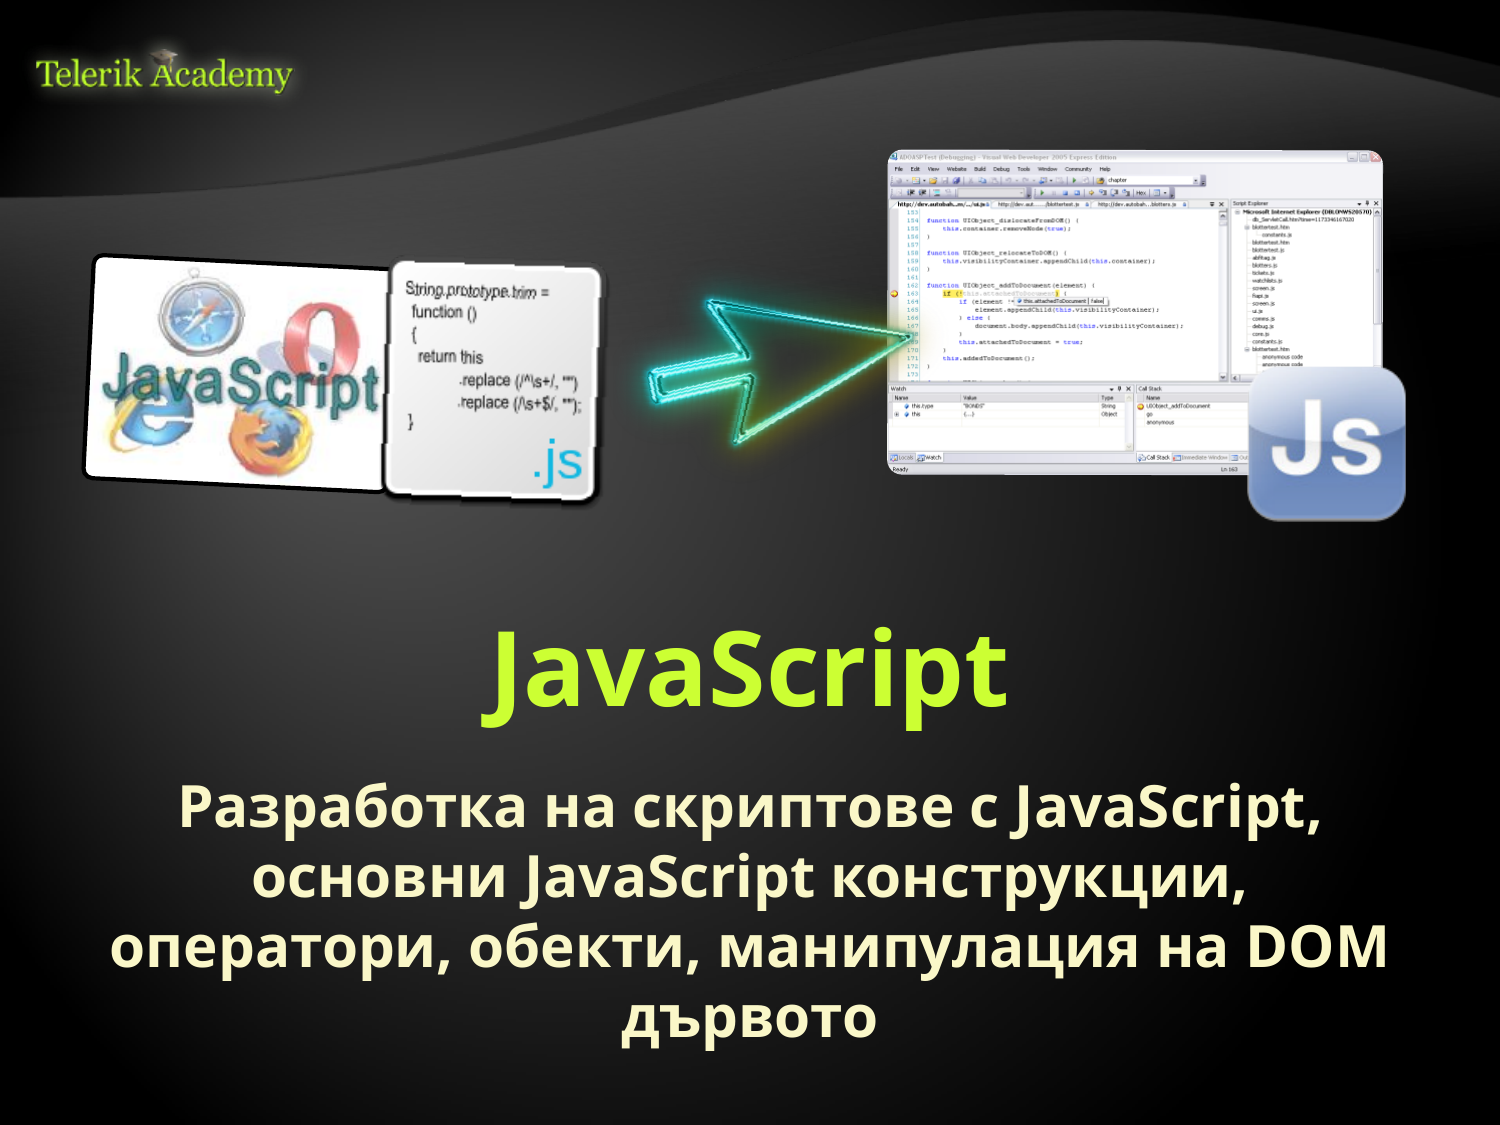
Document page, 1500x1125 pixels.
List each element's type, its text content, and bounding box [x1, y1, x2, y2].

picture [0, 0, 1500, 1125]
title JavaScript [99, 612, 1400, 725]
subtitle Разработка на скриптове с JavaScript, основни JavaScript конструкции, оператори, обекти, манипулация на DOM дървото [99, 780, 1400, 1038]
